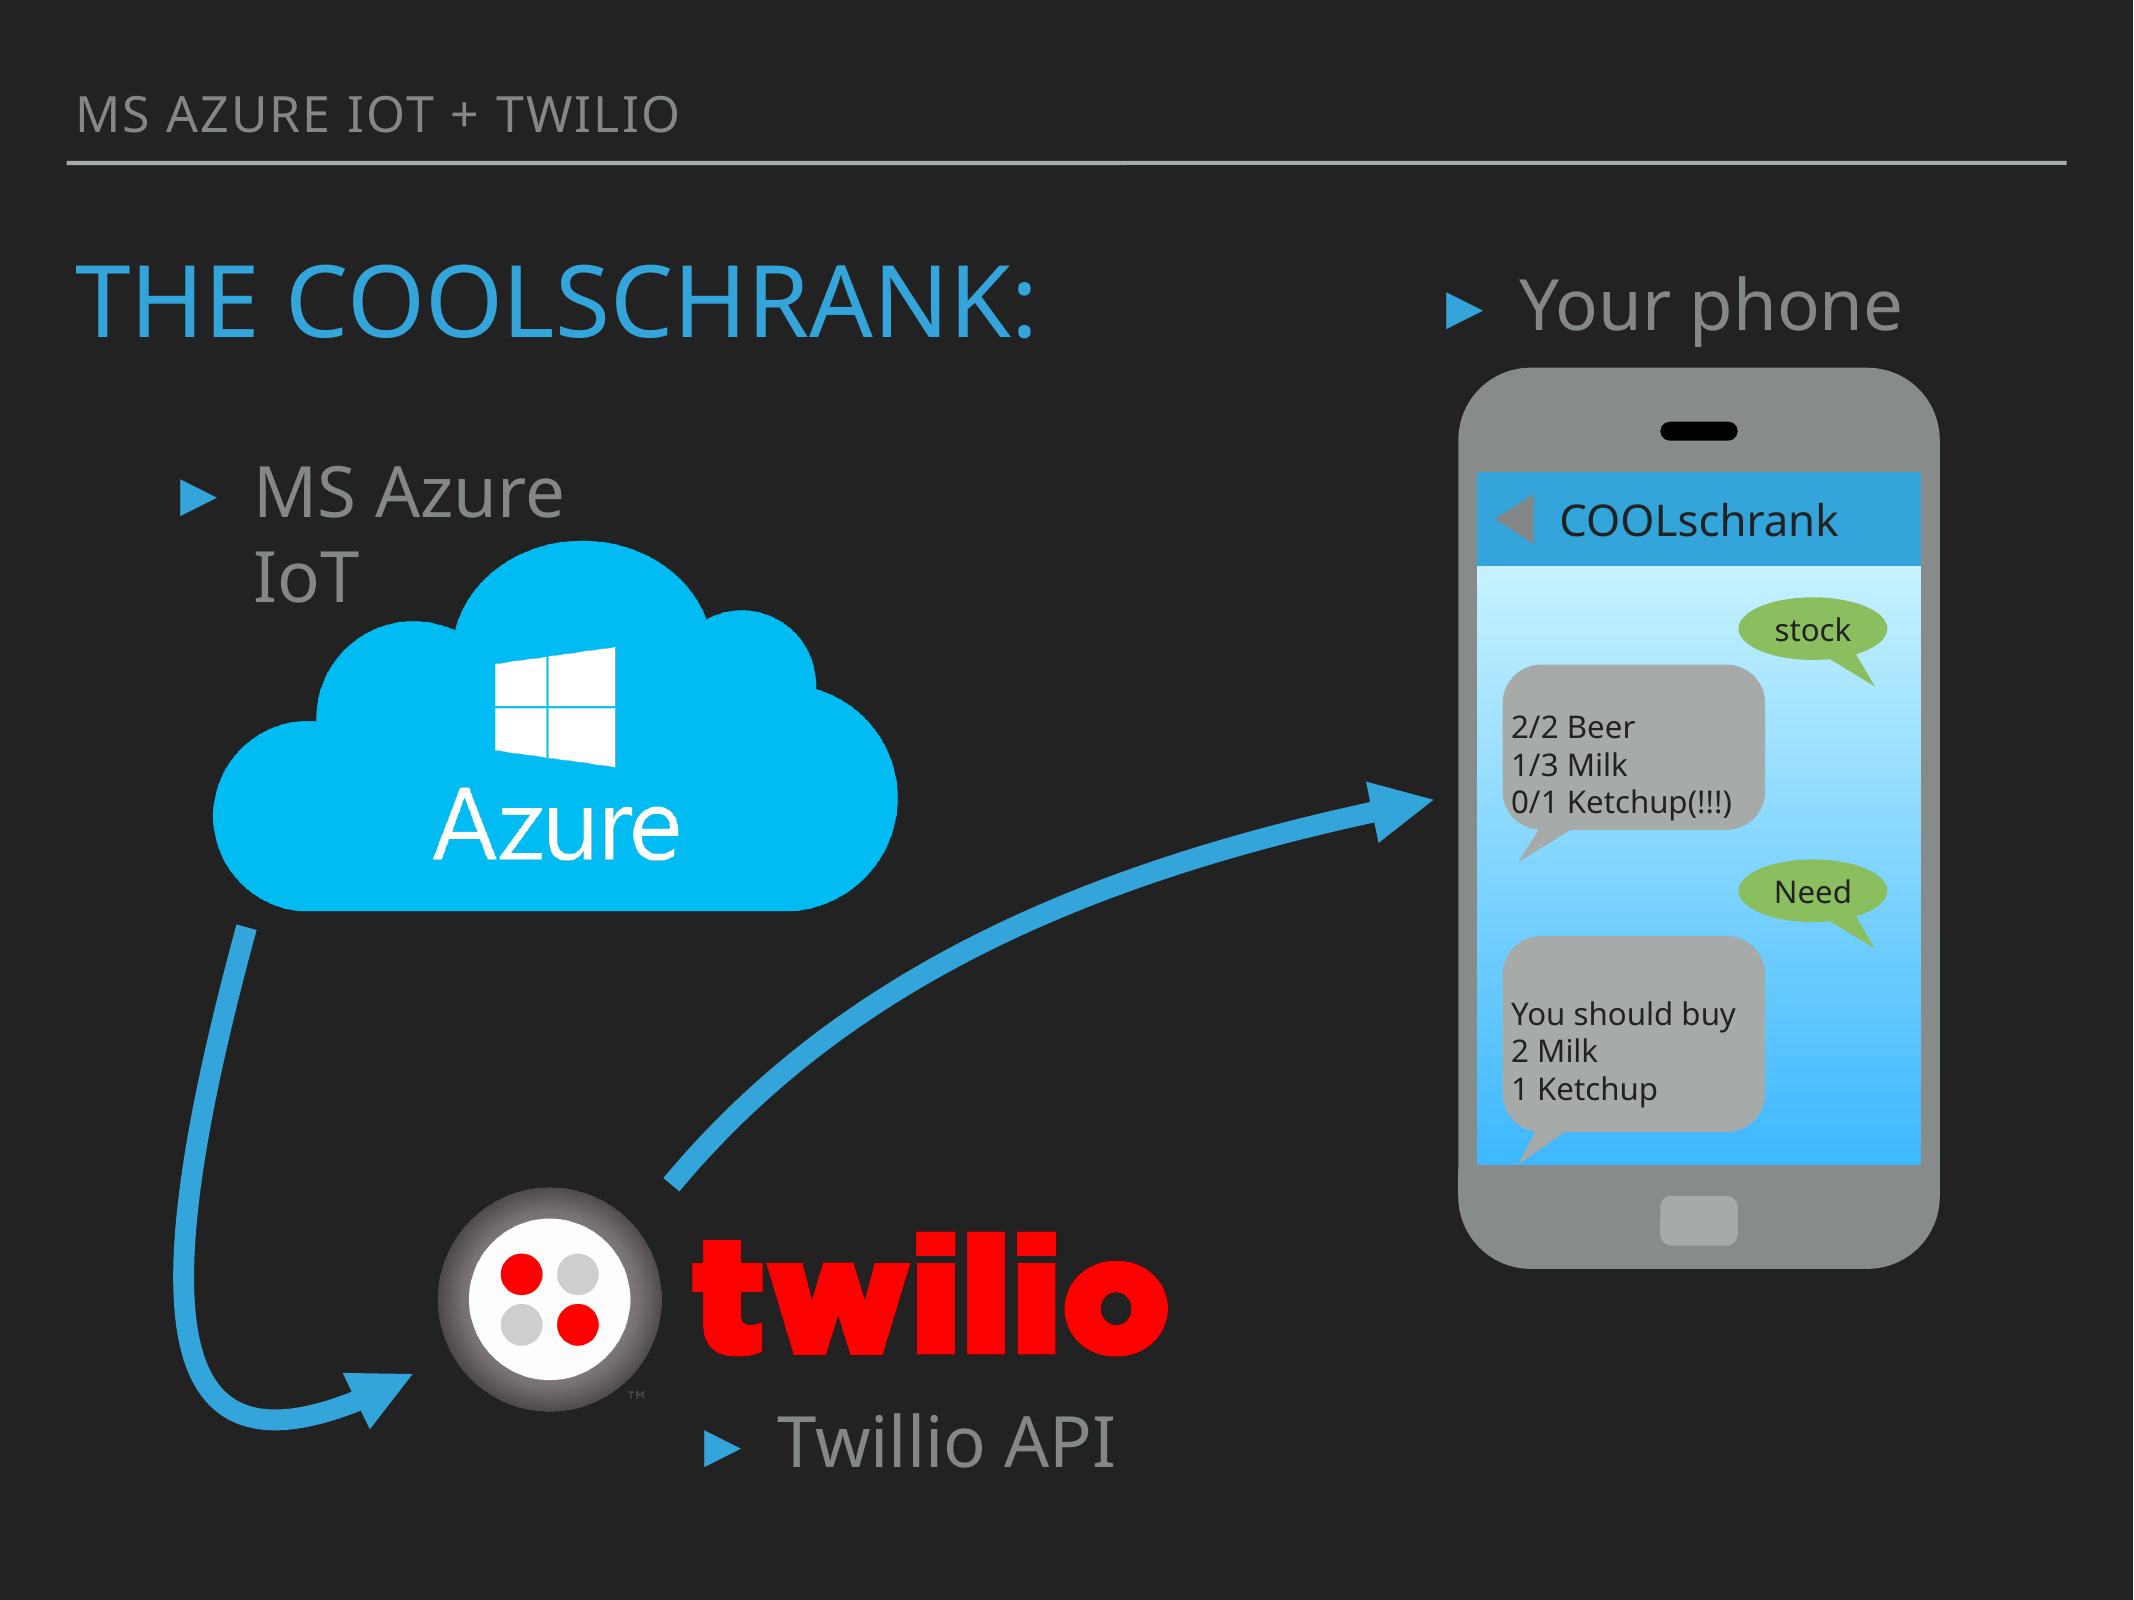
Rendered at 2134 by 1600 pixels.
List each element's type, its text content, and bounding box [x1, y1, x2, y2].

picture [433, 1184, 1173, 1414]
text_box [186, 931, 413, 1419]
text_box Twillio API [677, 1414, 1126, 1598]
text_box MS Azure IoT [172, 438, 592, 647]
text_box Your phone [1437, 251, 1961, 364]
list MS Azure IoT + Twilio [66, 74, 1901, 151]
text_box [1458, 367, 1940, 1270]
title The COOLschrank: [66, 251, 2068, 372]
text_box [671, 796, 1434, 1184]
picture [208, 534, 902, 931]
